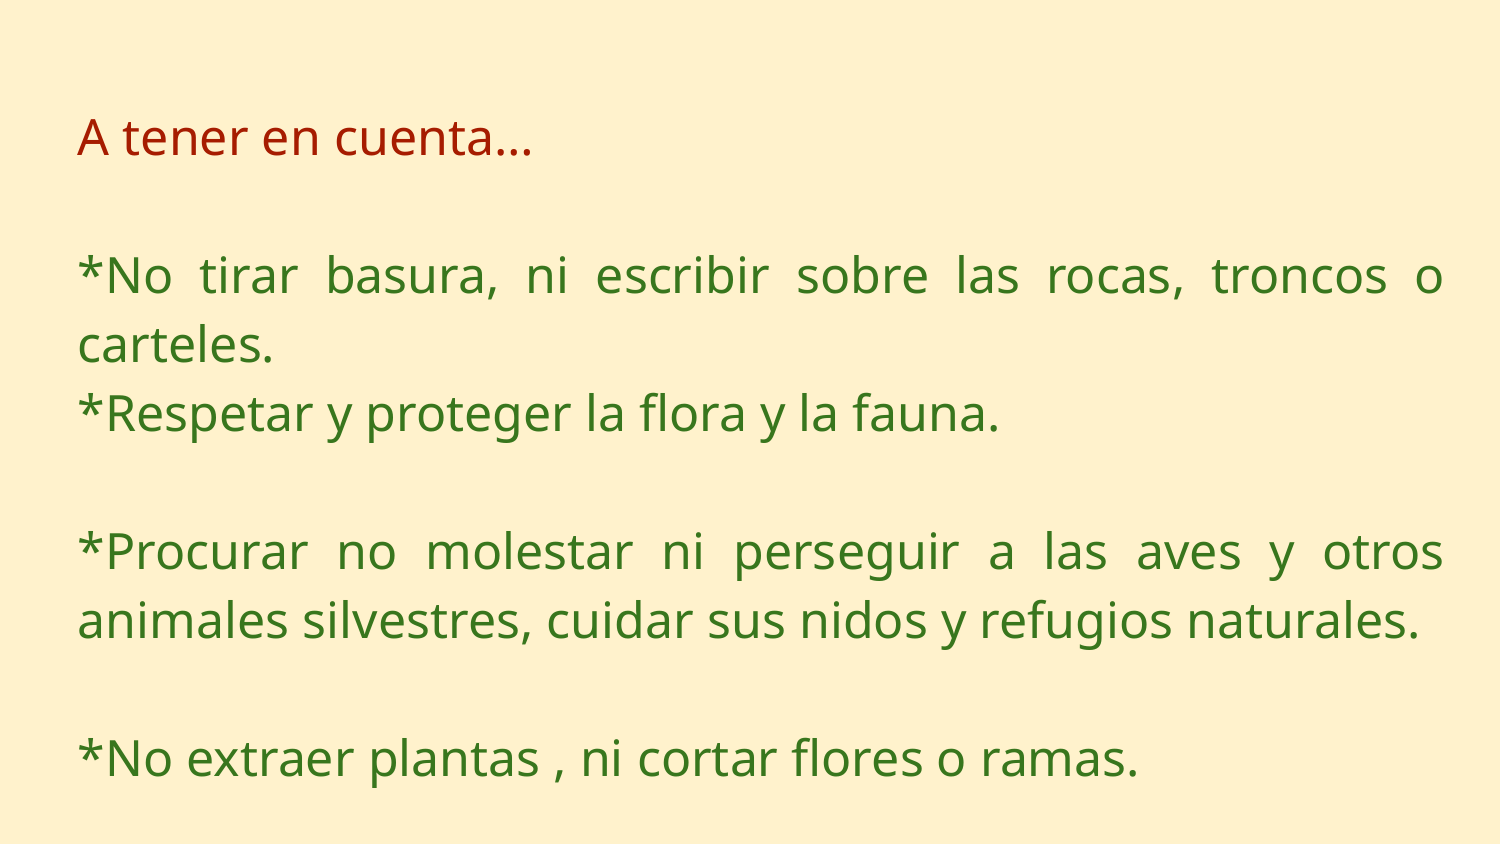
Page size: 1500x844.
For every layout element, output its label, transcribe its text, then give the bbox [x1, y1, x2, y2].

title A tener en cuenta… *No tirar basura, ni escribir sobre las rocas, troncos o carteles. *Respetar y proteger la flora y la fauna. *Procurar no molestar ni perseguir a las aves y otros animales silvestres, cuidar sus nidos y refugios naturales. *No extraer plantas , ni cortar flores o ramas. [62, 81, 1461, 176]
